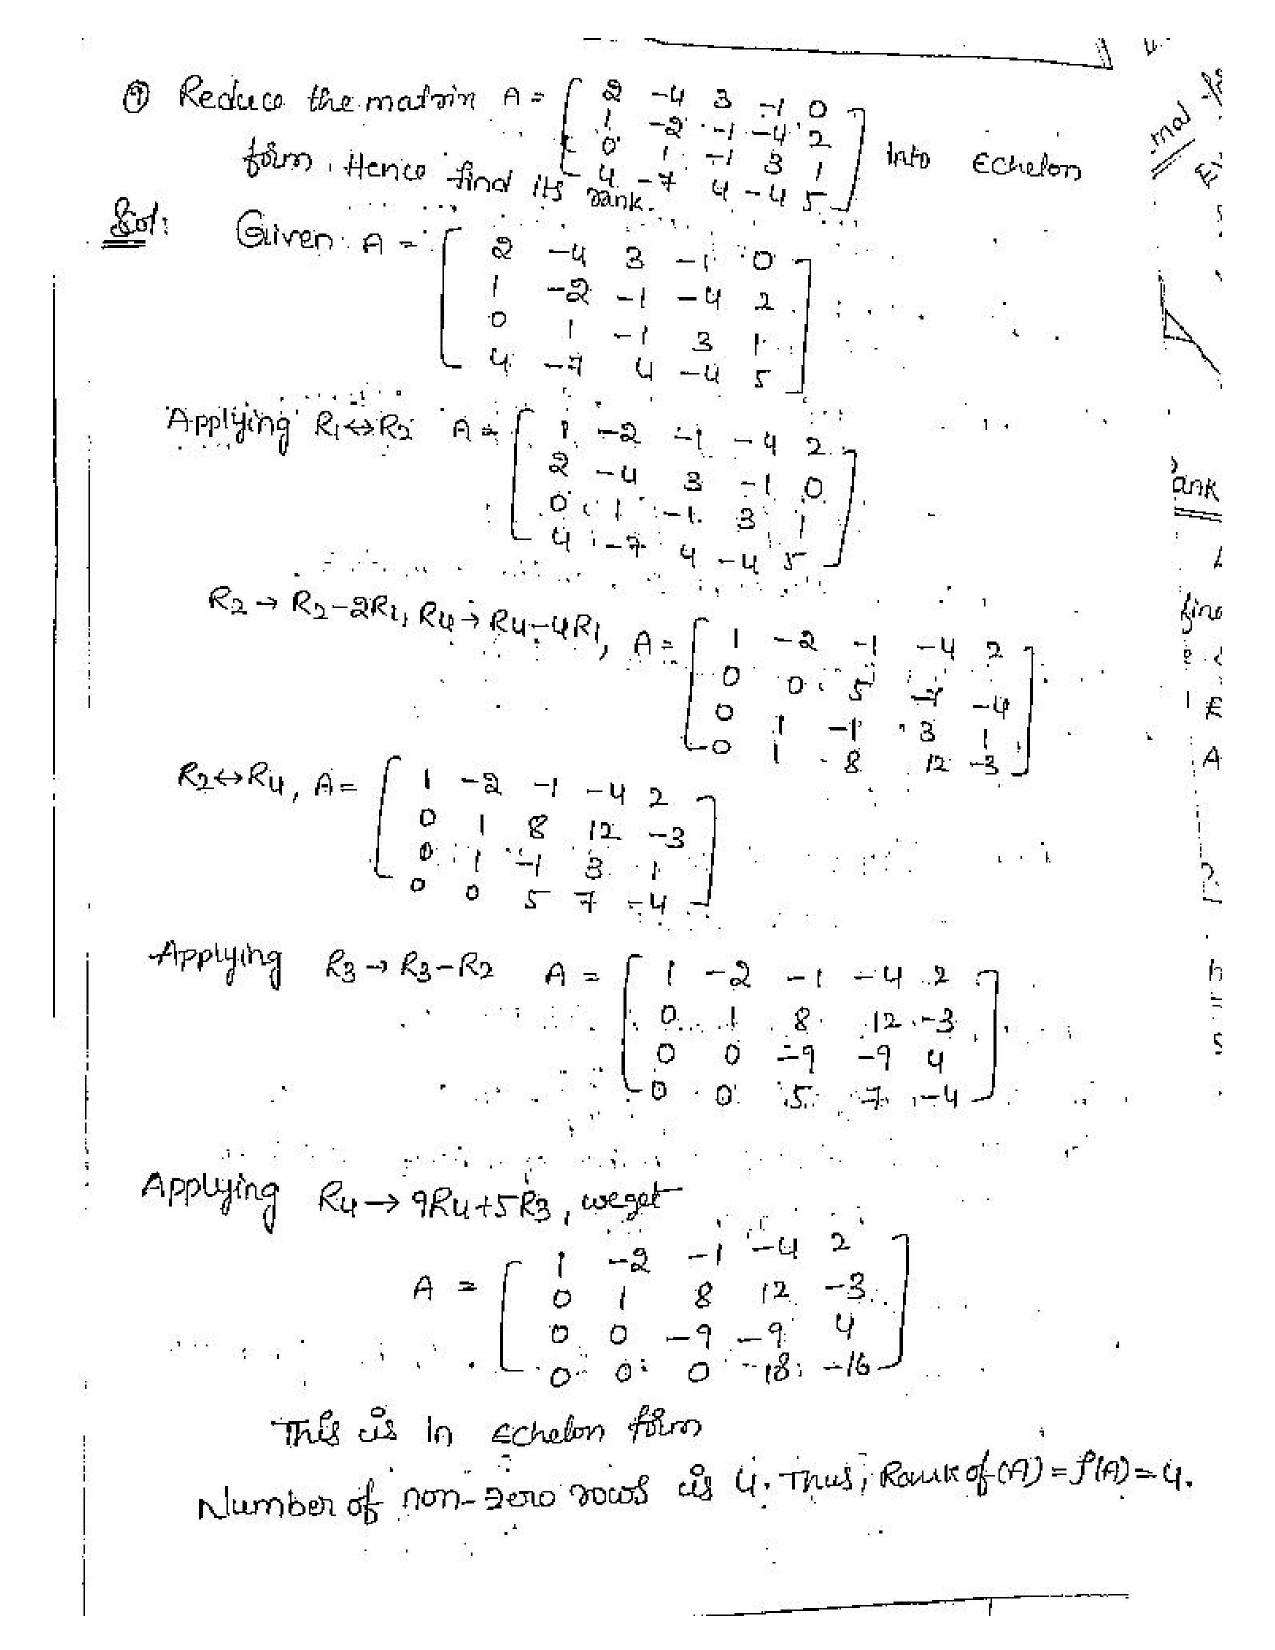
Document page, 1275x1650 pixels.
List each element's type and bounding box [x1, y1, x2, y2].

picture [53, 38, 1222, 1616]
